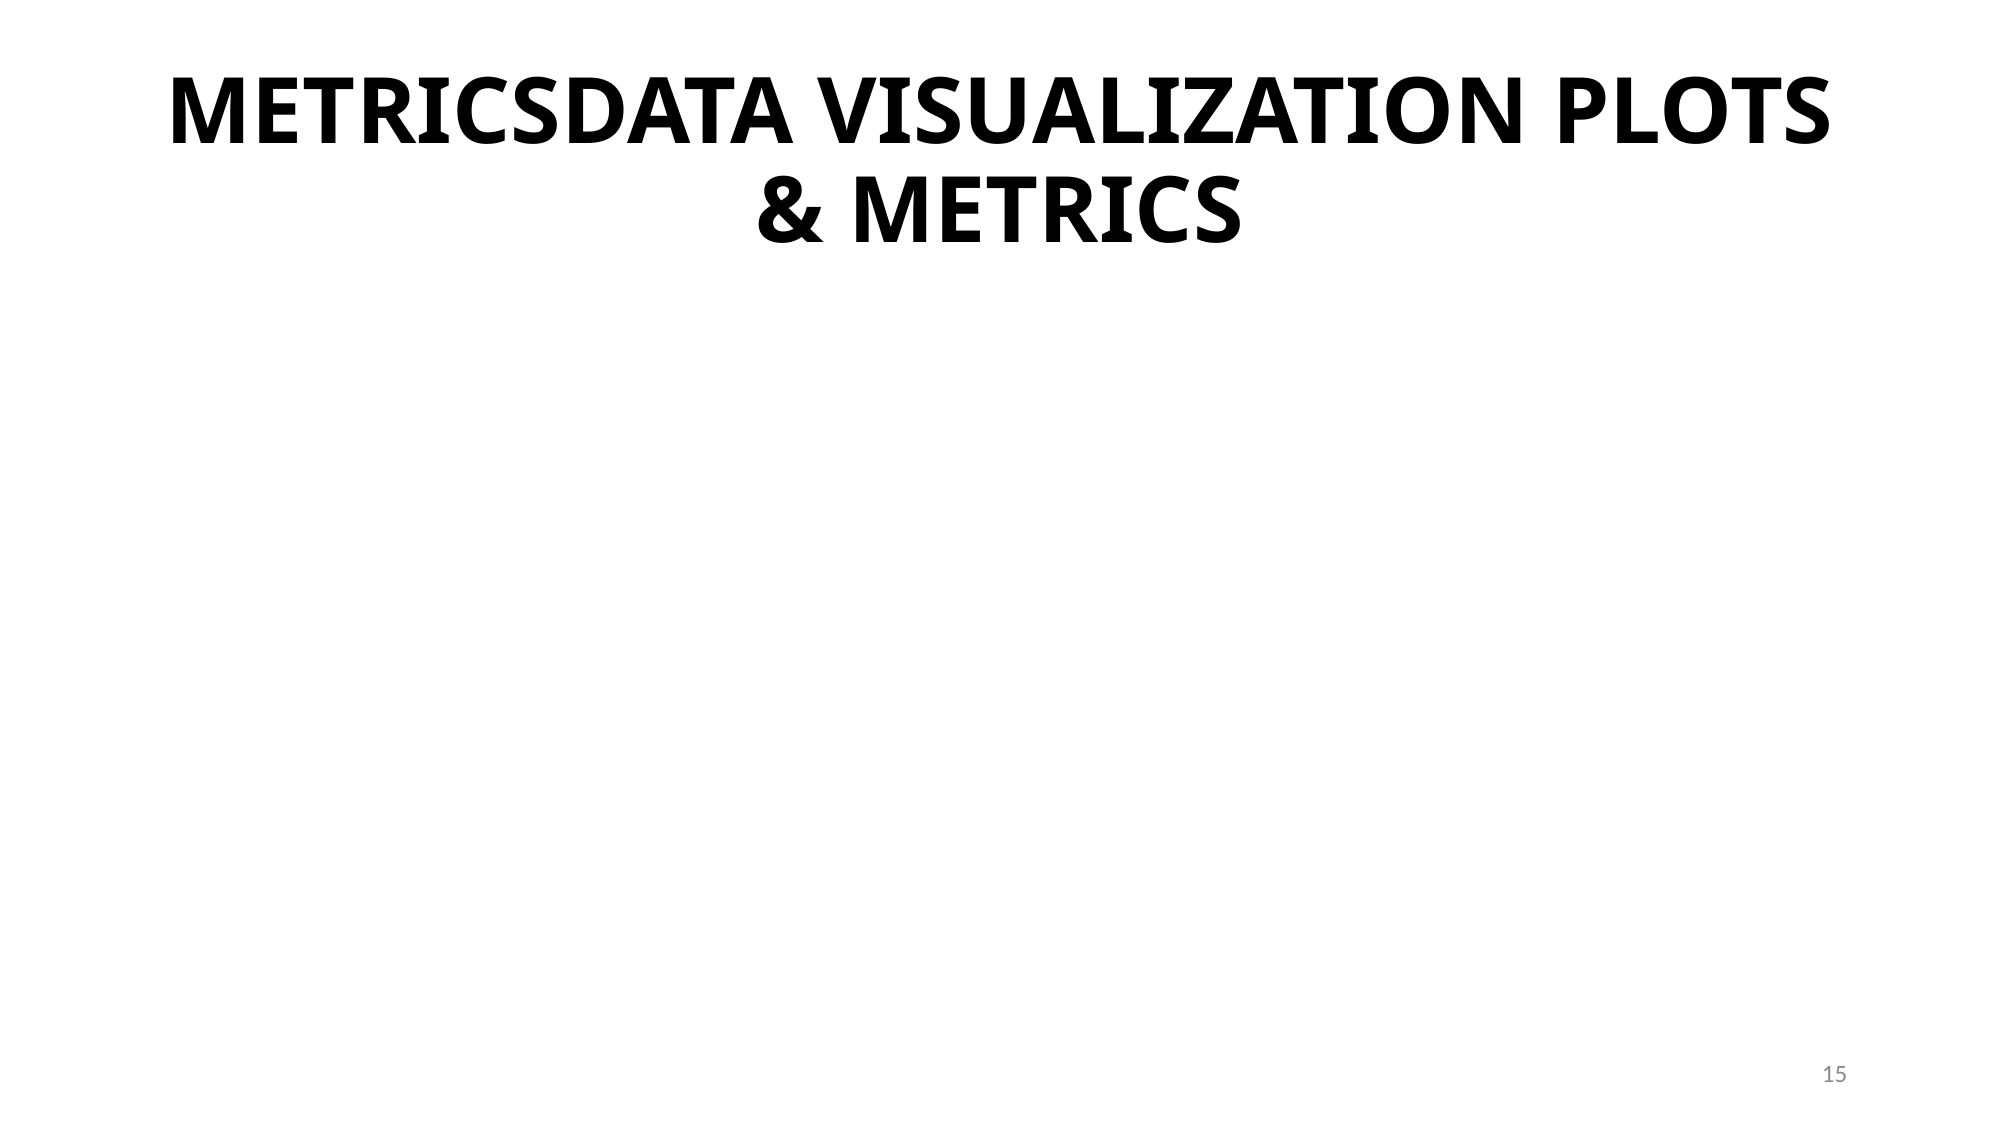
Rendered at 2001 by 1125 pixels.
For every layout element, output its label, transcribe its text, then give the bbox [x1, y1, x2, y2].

title DATA VISUALIZATION PLOTS & METRICSDATA VISUALIZATION PLOTS & METRICS [137, 59, 1863, 278]
slide_number 15 [1412, 1042, 1863, 1103]
